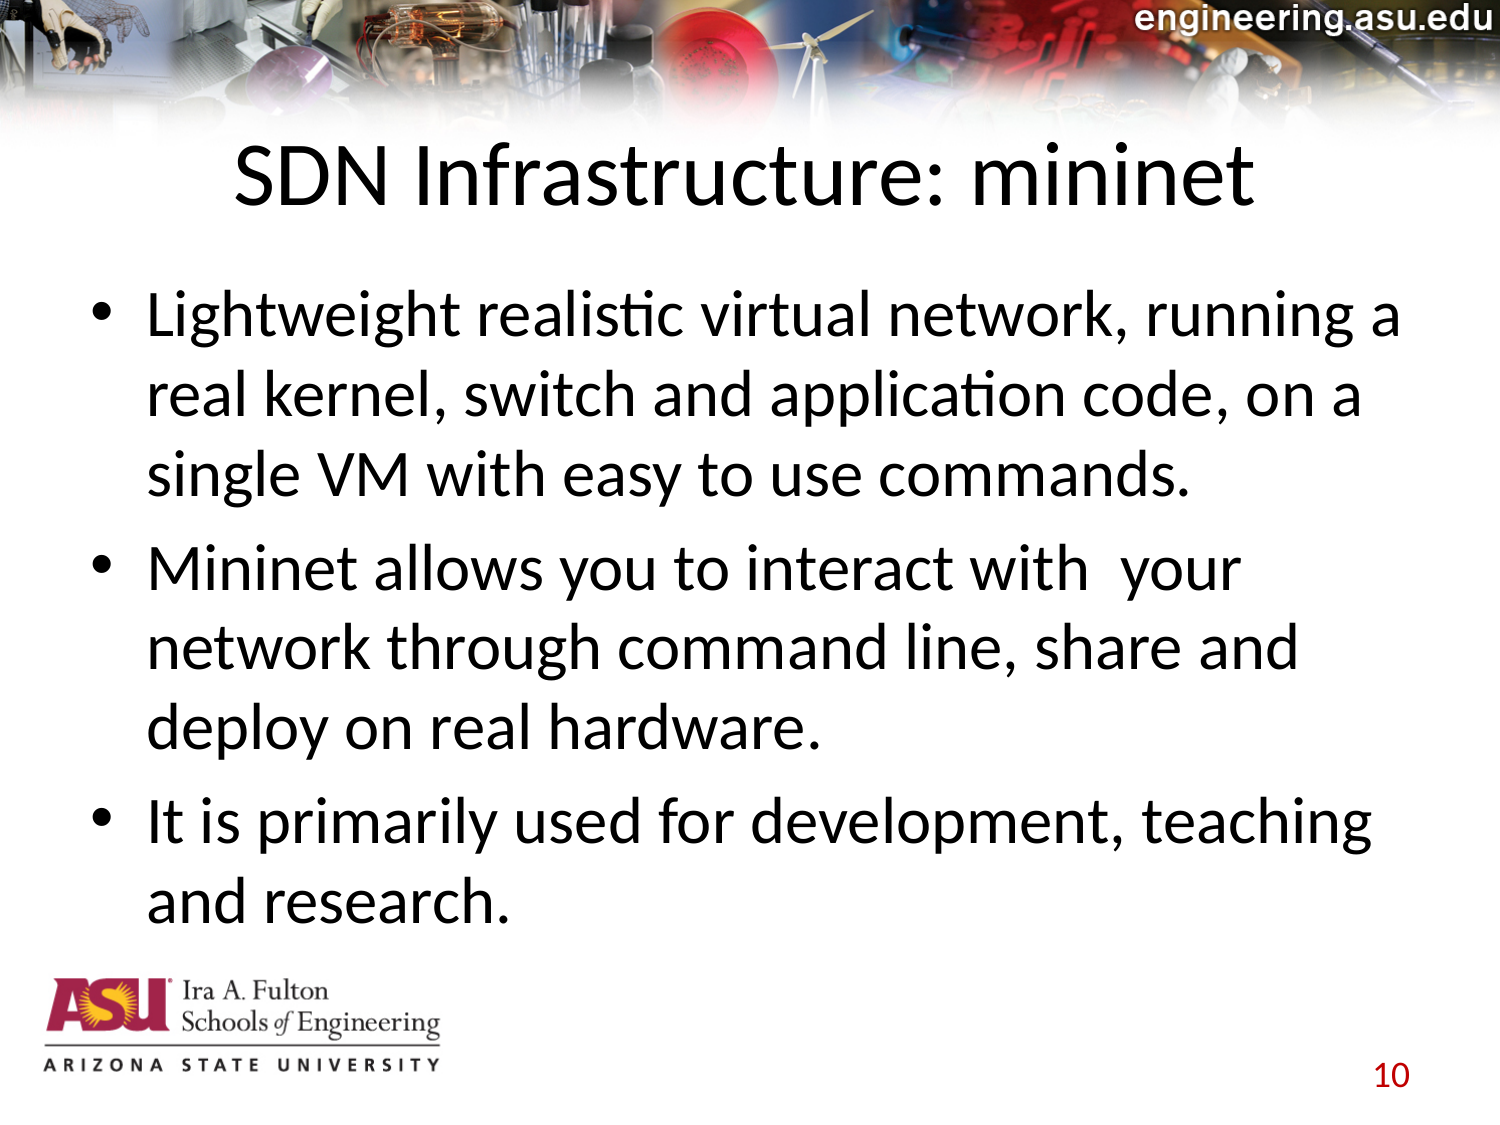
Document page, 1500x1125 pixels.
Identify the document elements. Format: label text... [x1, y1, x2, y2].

slide_number 10 [1074, 1042, 1425, 1103]
list Lightweight realistic virtual network, running a real kernel, switch and application code, on a single VM with easy to use commands. Mininet allows you to interact with your network through command line, share and deploy on real hardware. It is primarily used for development, teaching and research. [75, 262, 1425, 1005]
title SDN Infrastructure: mininet [70, 75, 1421, 263]
picture [0, 0, 1500, 1125]
